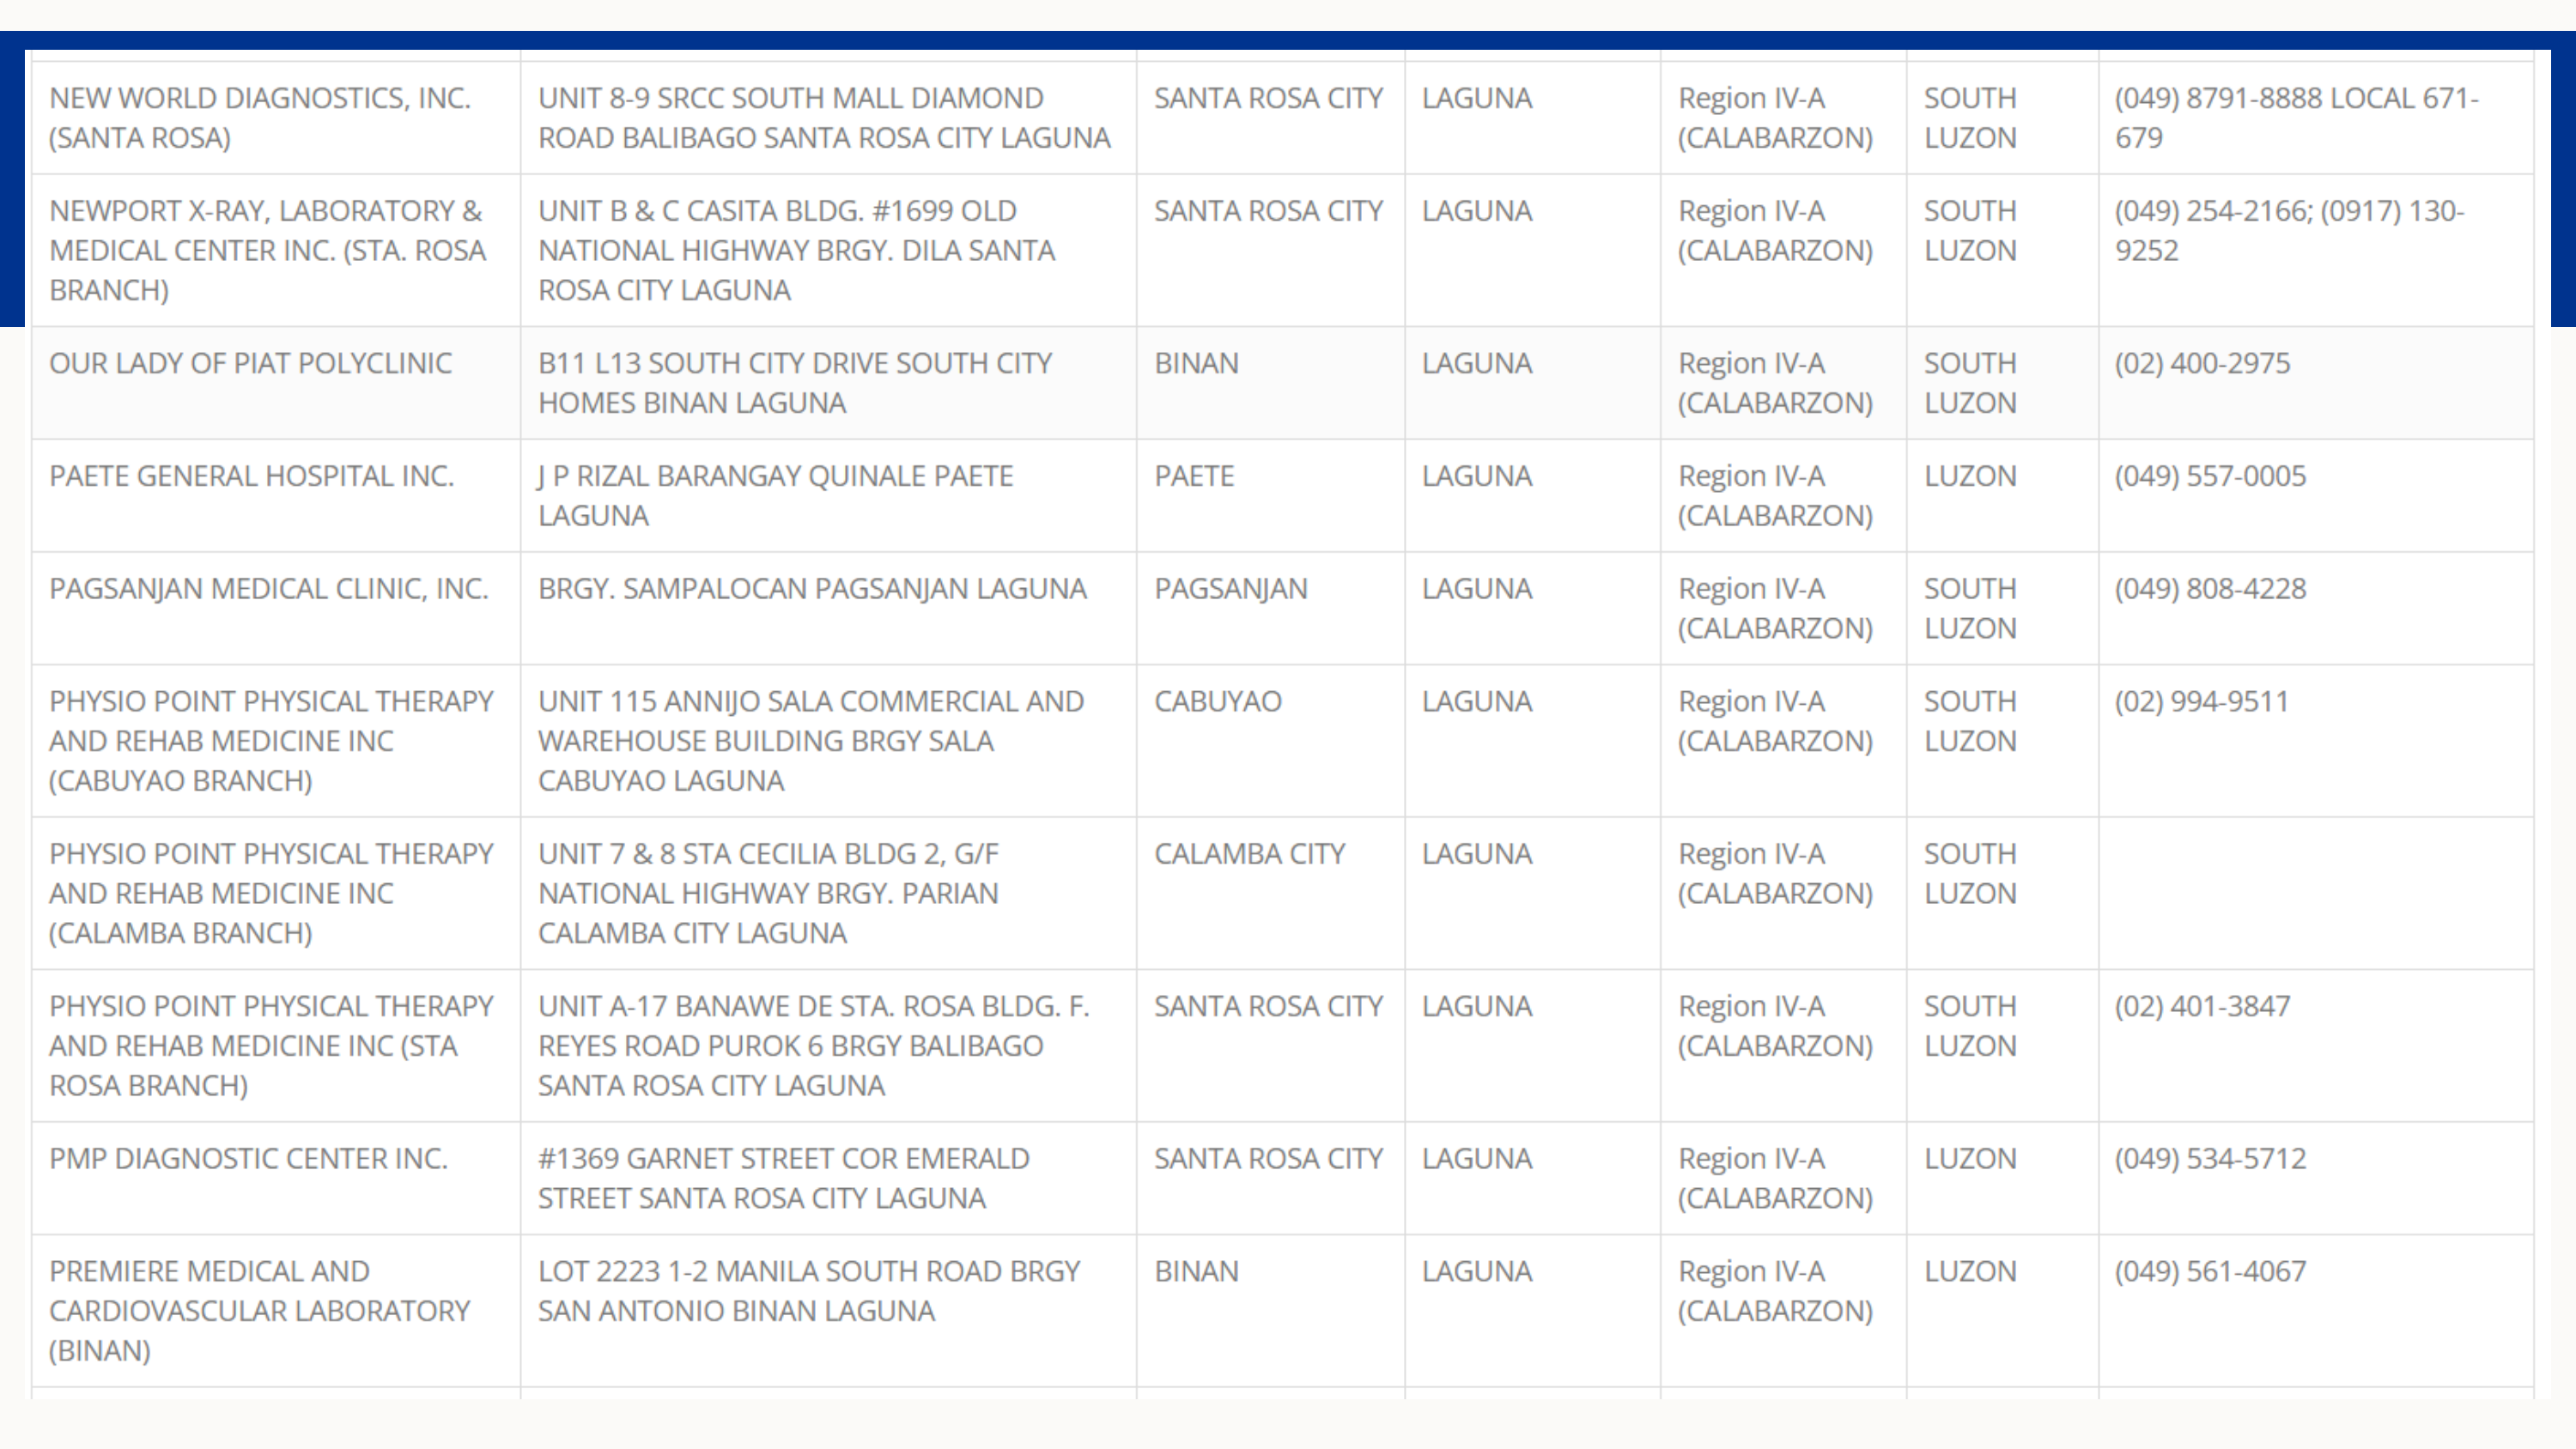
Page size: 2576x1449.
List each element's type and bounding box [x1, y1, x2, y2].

text_box [0, 30, 2576, 328]
picture [25, 49, 2551, 1399]
